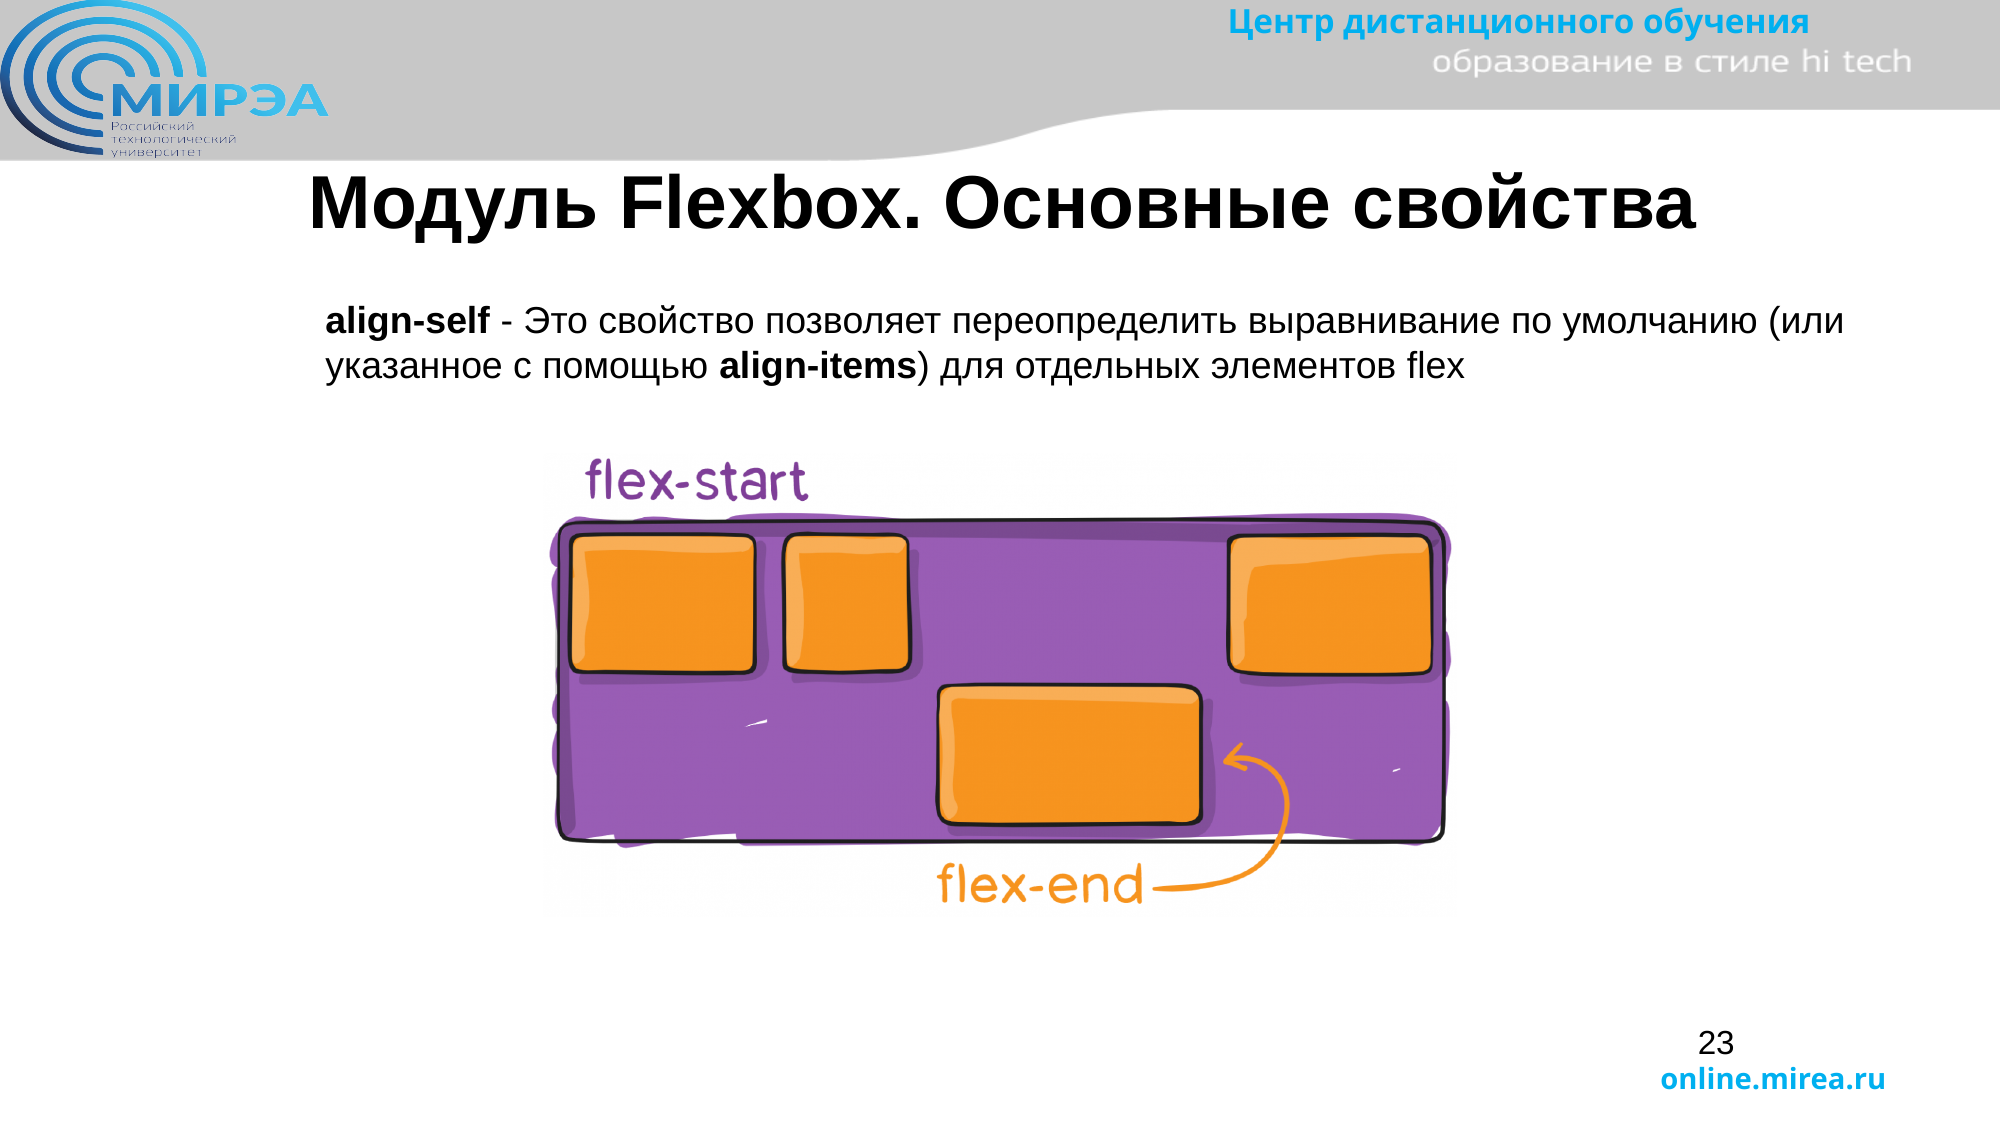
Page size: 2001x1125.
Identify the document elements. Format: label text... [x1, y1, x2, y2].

text_box 23 [1400, 1013, 1750, 1058]
picture [543, 453, 1457, 917]
text_box align-self - Это свойство позволяет переопределить выравнивание по умолчанию (или указанное с помощью align-items) для отдельных элементов flex [310, 288, 1894, 357]
picture [0, 0, 329, 159]
text_box Модуль Flexbox. Основные свойства [293, 145, 1737, 251]
